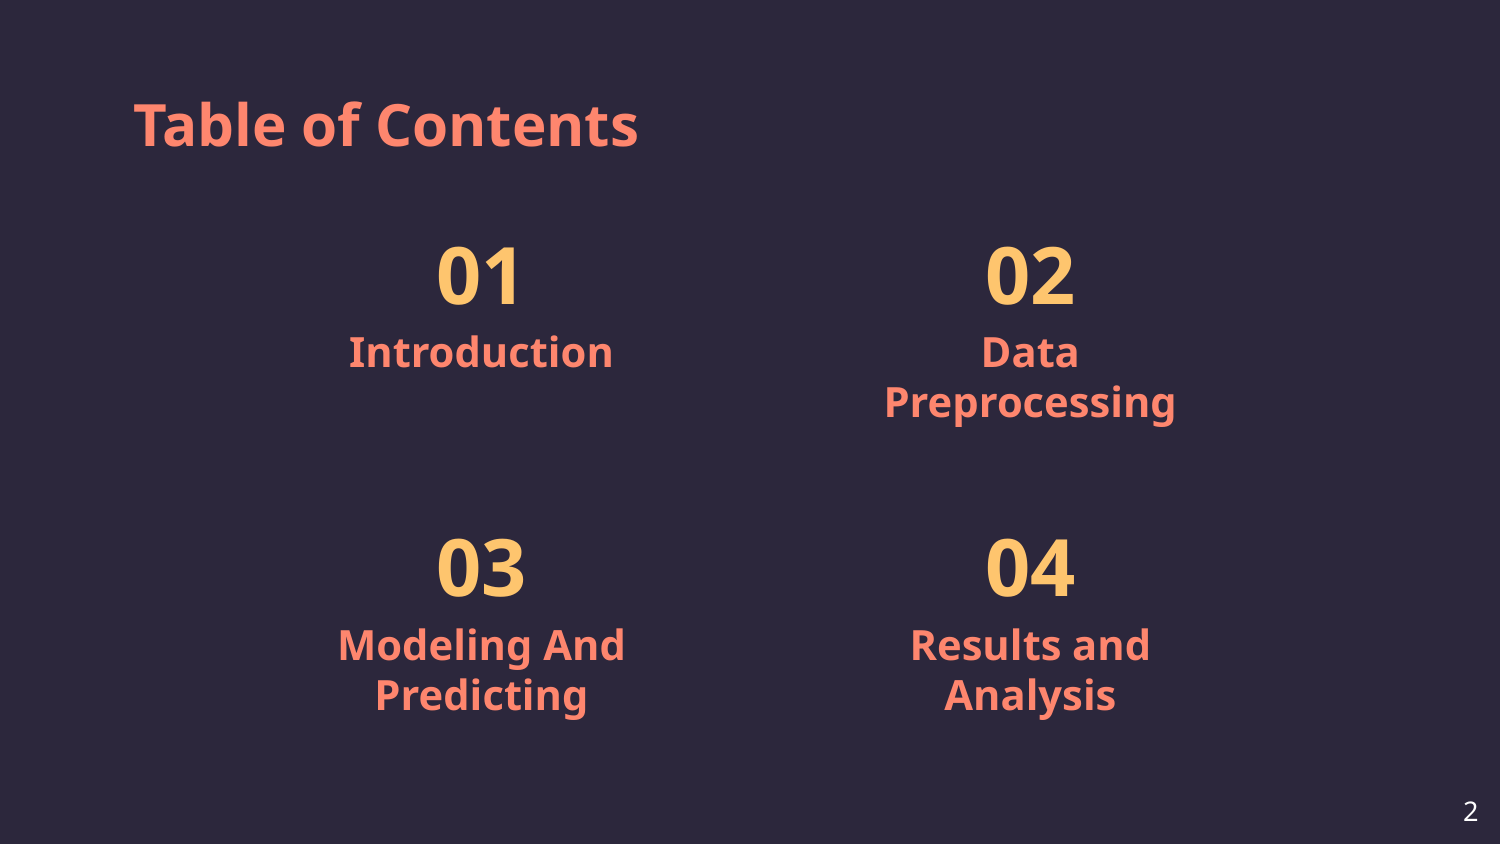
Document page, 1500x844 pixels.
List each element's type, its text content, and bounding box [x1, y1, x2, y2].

title 03 [396, 502, 567, 612]
slide_number ‹#› [1403, 779, 1494, 844]
title 01 [396, 210, 567, 321]
title Table of Contents [118, 72, 1382, 167]
subtitle Modeling And Predicting [223, 603, 740, 662]
subtitle Data Preprocessing [826, 311, 1235, 370]
subtitle Results and Analysis [826, 603, 1235, 662]
subtitle Introduction [265, 311, 698, 370]
title 02 [945, 210, 1116, 321]
title 04 [945, 502, 1116, 612]
